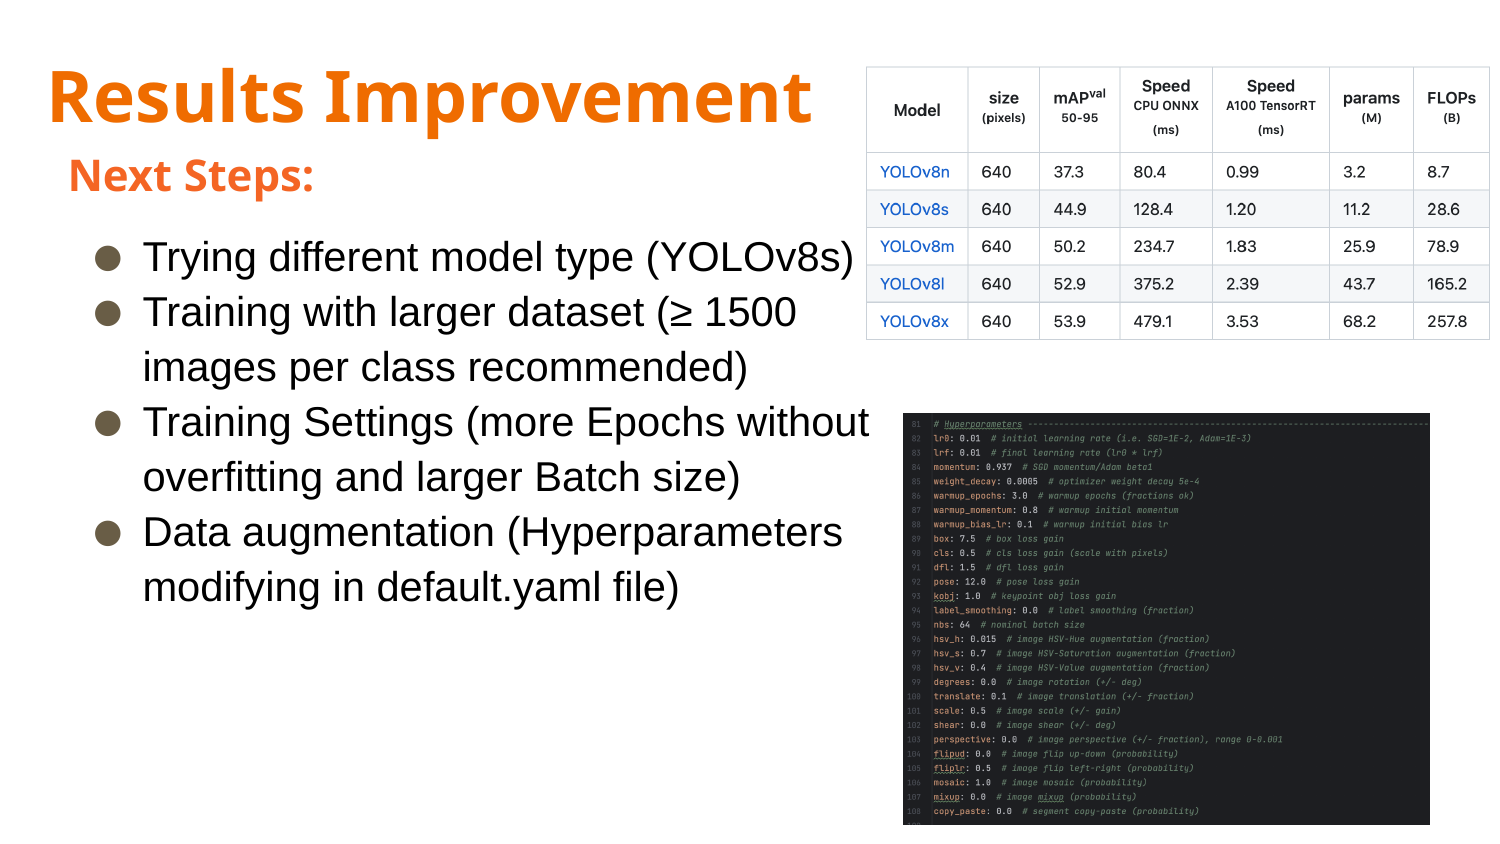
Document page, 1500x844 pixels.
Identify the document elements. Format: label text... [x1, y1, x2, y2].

picture [860, 54, 1500, 352]
list Next Steps: Trying different model type (YOLOv8s) Training with larger dataset (≥ 1500 images per class recommended) Training Settings (more Epochs without overfitting and larger Batch size) Data augmentation (Hyperparameters modifying in default.yaml file) [52, 124, 926, 667]
picture [903, 413, 1430, 825]
title Results Improvement [31, 36, 1430, 153]
